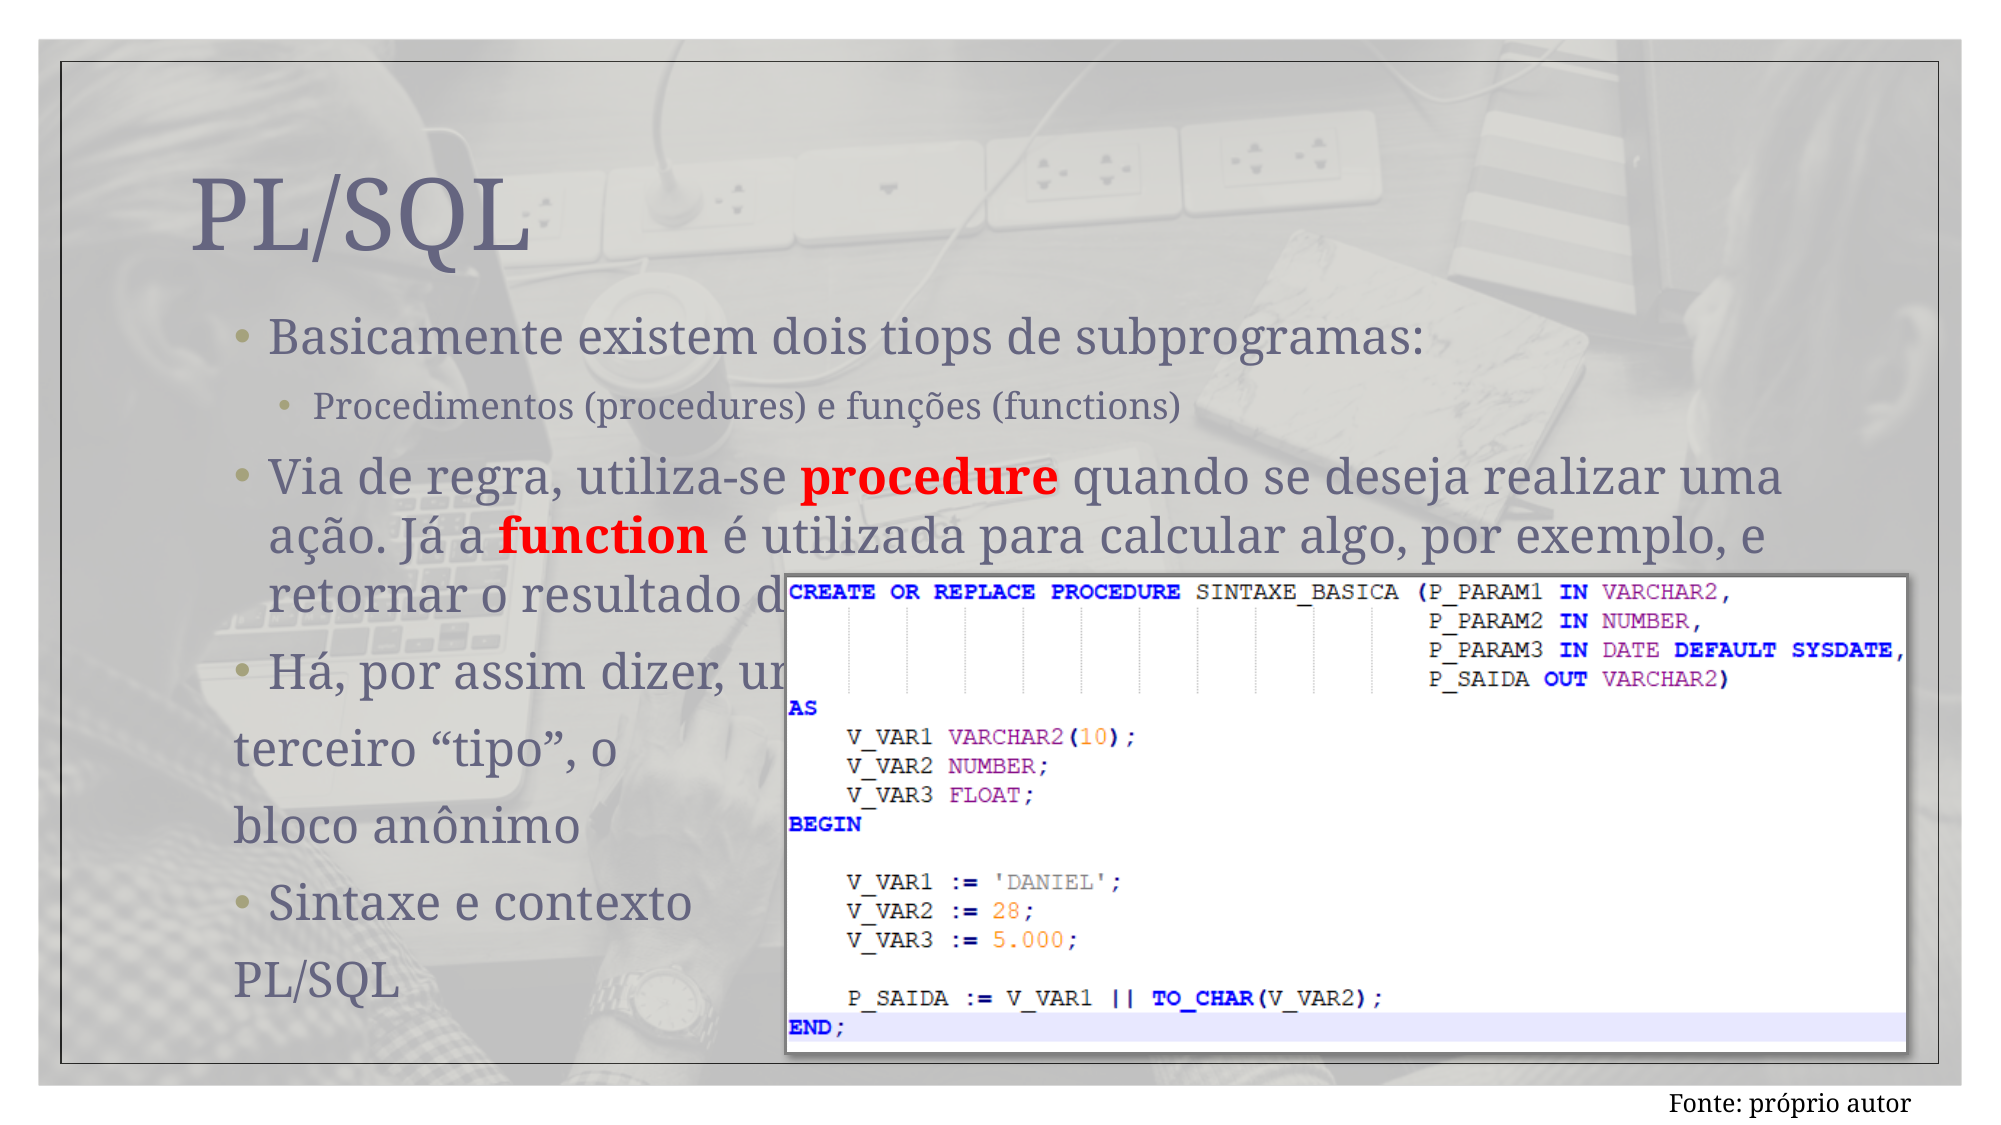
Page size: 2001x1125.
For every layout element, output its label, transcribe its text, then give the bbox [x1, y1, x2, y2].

picture [786, 575, 1906, 1052]
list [38, 40, 1962, 1085]
text_box Fonte: próprio autor [1654, 1090, 1927, 1125]
